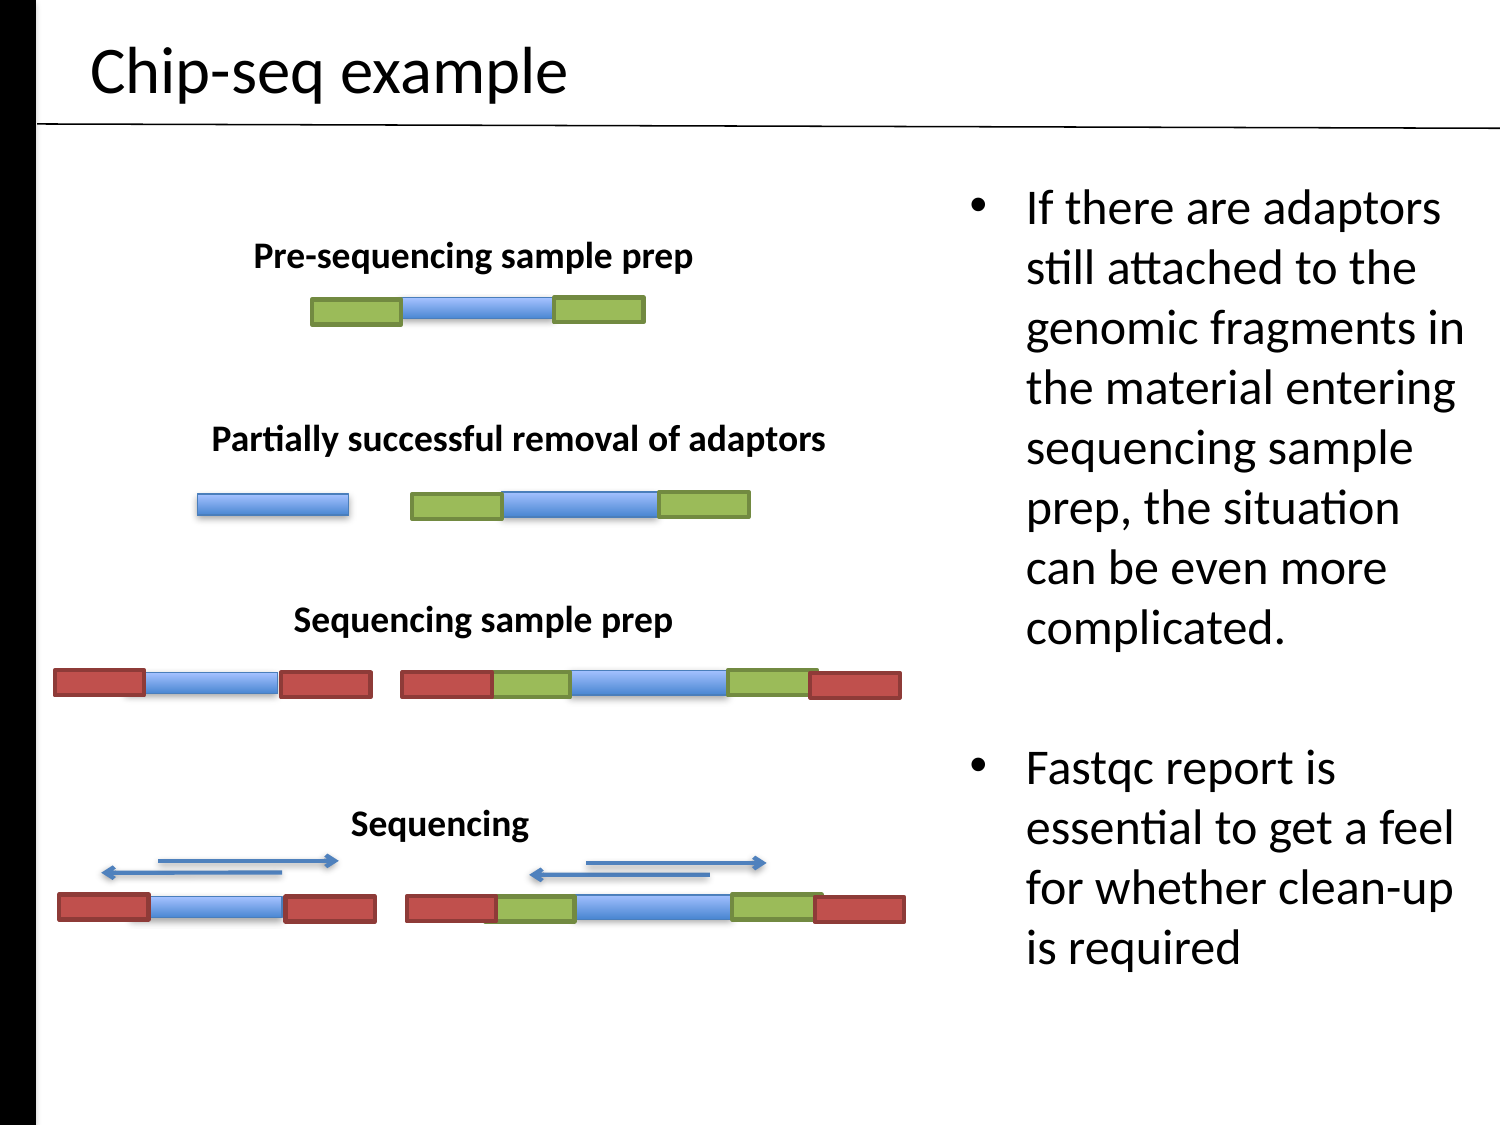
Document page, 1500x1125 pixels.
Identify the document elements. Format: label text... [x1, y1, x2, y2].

text_box [483, 894, 577, 924]
text_box [726, 668, 819, 697]
text_box [283, 894, 377, 924]
text_box [405, 894, 498, 923]
list If there are adaptors still attached to the genomic fragments in the material entering sequencing sample prep, the situation can be even more complicated. Fastqc report is essential to get a feel for whether clean-up is required [954, 166, 1482, 1022]
text_box [310, 297, 403, 327]
text_box [53, 668, 146, 697]
text_box [552, 295, 646, 324]
text_box [410, 492, 504, 521]
text_box [494, 670, 572, 699]
text_box Pre-sequencing sample prep [238, 223, 775, 284]
text_box Partially successful removal of adaptors [196, 406, 867, 467]
title Chip-seq example [75, 6, 1425, 127]
text_box Sequencing [336, 791, 781, 851]
text_box [572, 670, 726, 696]
text_box [657, 490, 751, 519]
text_box [57, 892, 151, 922]
text_box [813, 895, 906, 924]
text_box Sequencing sample prep [279, 587, 724, 648]
text_box [146, 672, 278, 694]
text_box [808, 671, 902, 700]
text_box [400, 670, 494, 699]
text_box [151, 896, 283, 918]
text_box [730, 892, 824, 922]
text_box [197, 493, 349, 516]
text_box [279, 670, 373, 699]
text_box [403, 297, 552, 319]
text_box [577, 894, 730, 920]
text_box [501, 491, 657, 518]
